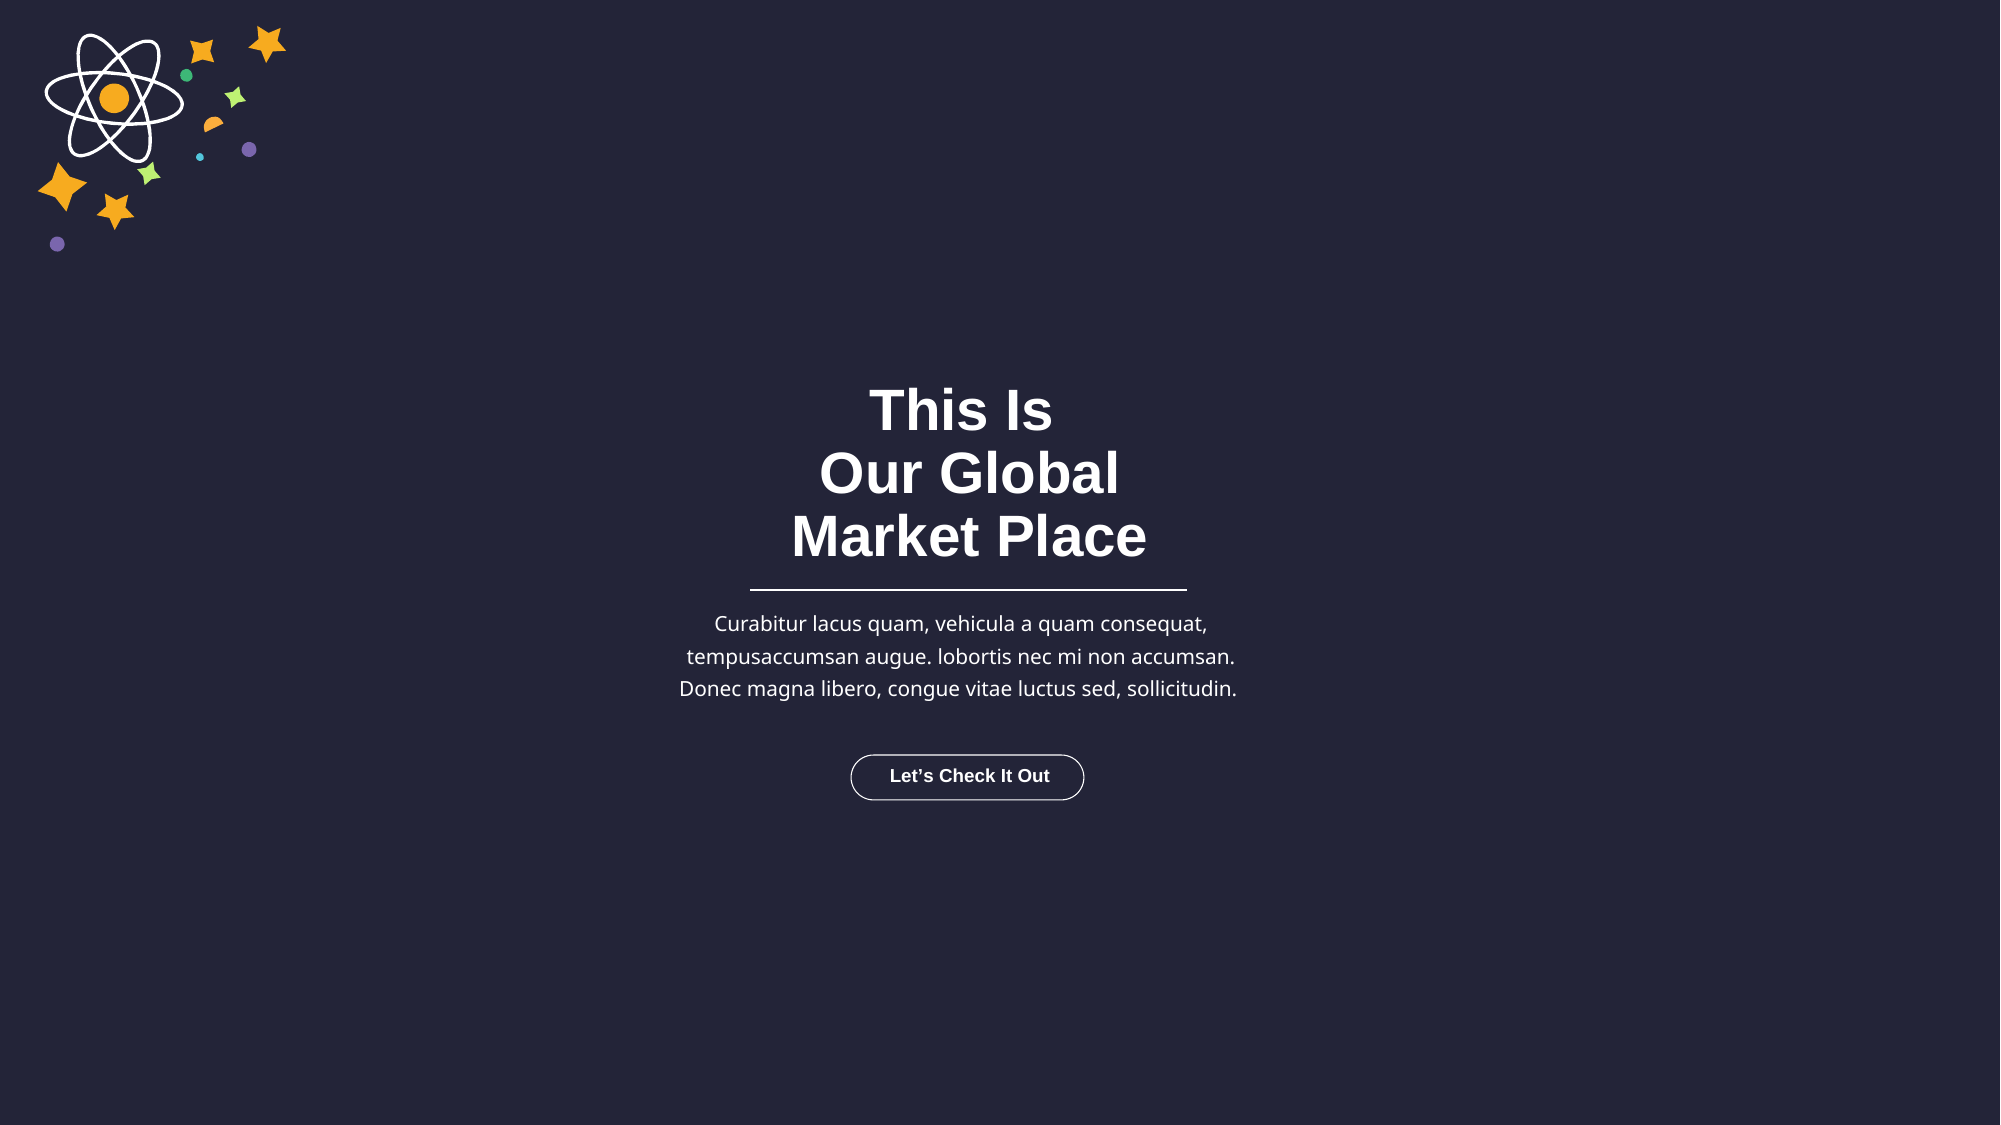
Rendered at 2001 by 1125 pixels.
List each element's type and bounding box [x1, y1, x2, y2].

picture [0, 0, 2000, 1125]
text_box [612, 372, 1329, 591]
